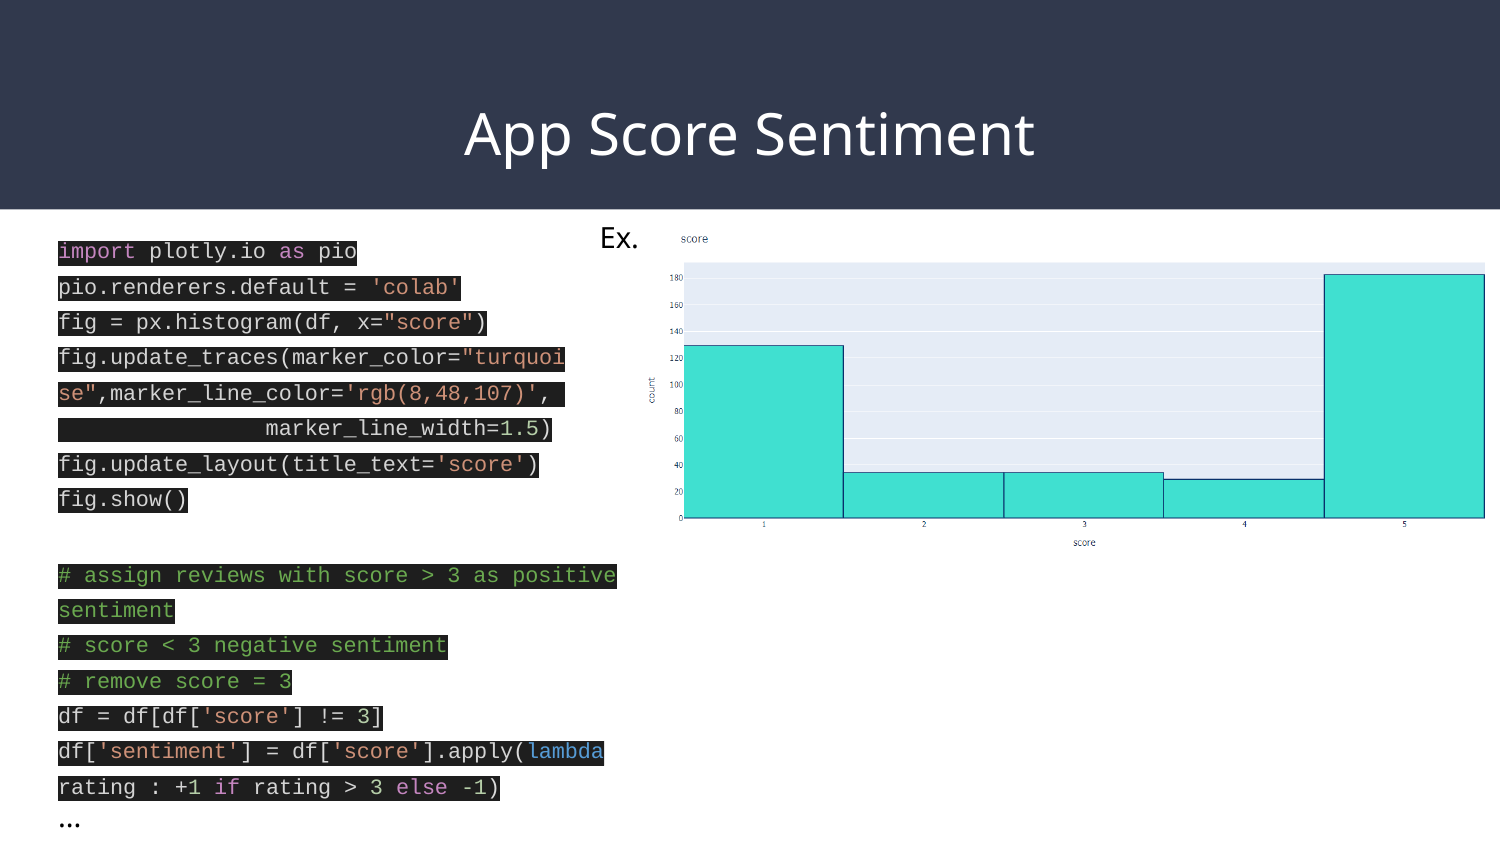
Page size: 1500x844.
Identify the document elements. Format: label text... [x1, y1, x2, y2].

text_box Ex. [584, 204, 828, 270]
picture [641, 223, 1500, 556]
text_box import plotly.io as pio pio.renderers.default = 'colab' fig = px.histogram(df, x="score") fig.update_traces(marker_color="turquoise",marker_line_color='rgb(8,48,107)', marker_line_width=1.5) fig.update_layout(title_text='score') fig.show() [43, 212, 592, 536]
title App Score Sentiment [51, 82, 1449, 185]
text_box # assign reviews with score > 3 as positive sentiment # score < 3 negative sentiment # remove score = 3 df = df[df['score'] != 3] df['sentiment'] = df['score'].apply(lambda rating : +1 if rating > 3 else -1) ... [43, 536, 647, 844]
